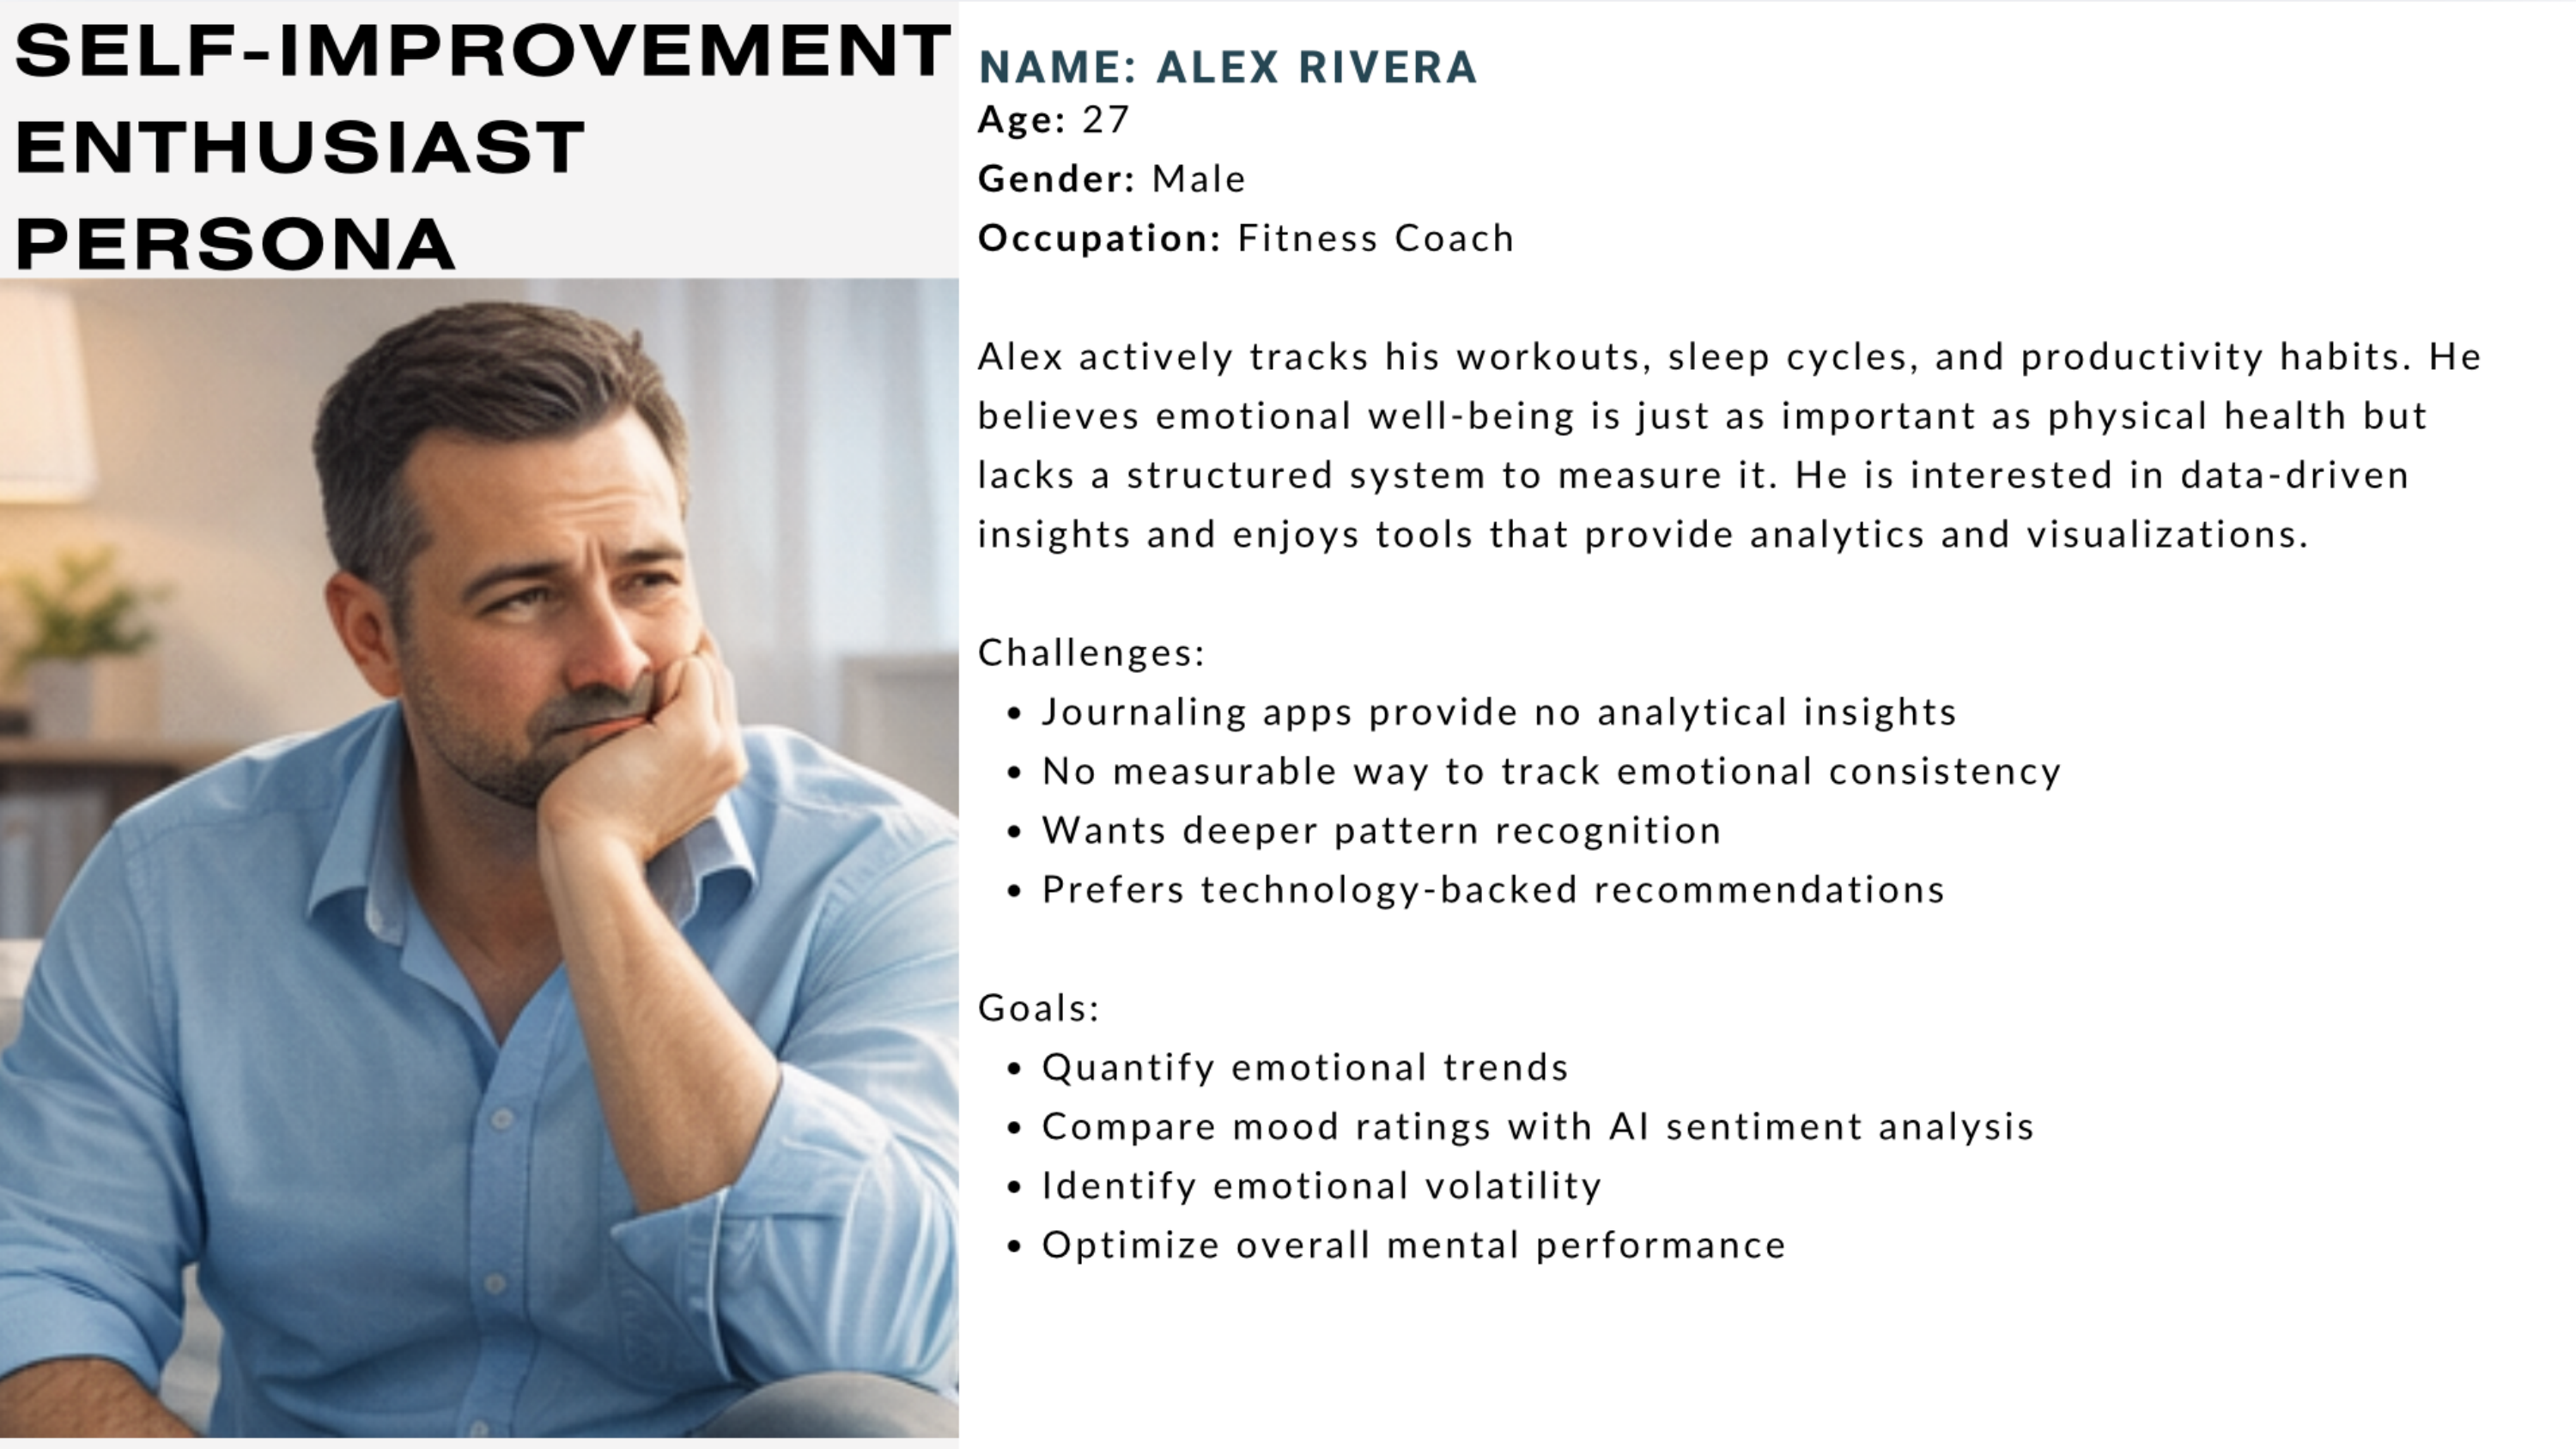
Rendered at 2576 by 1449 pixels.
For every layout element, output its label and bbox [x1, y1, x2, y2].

text_box [0, 0, 2576, 1449]
